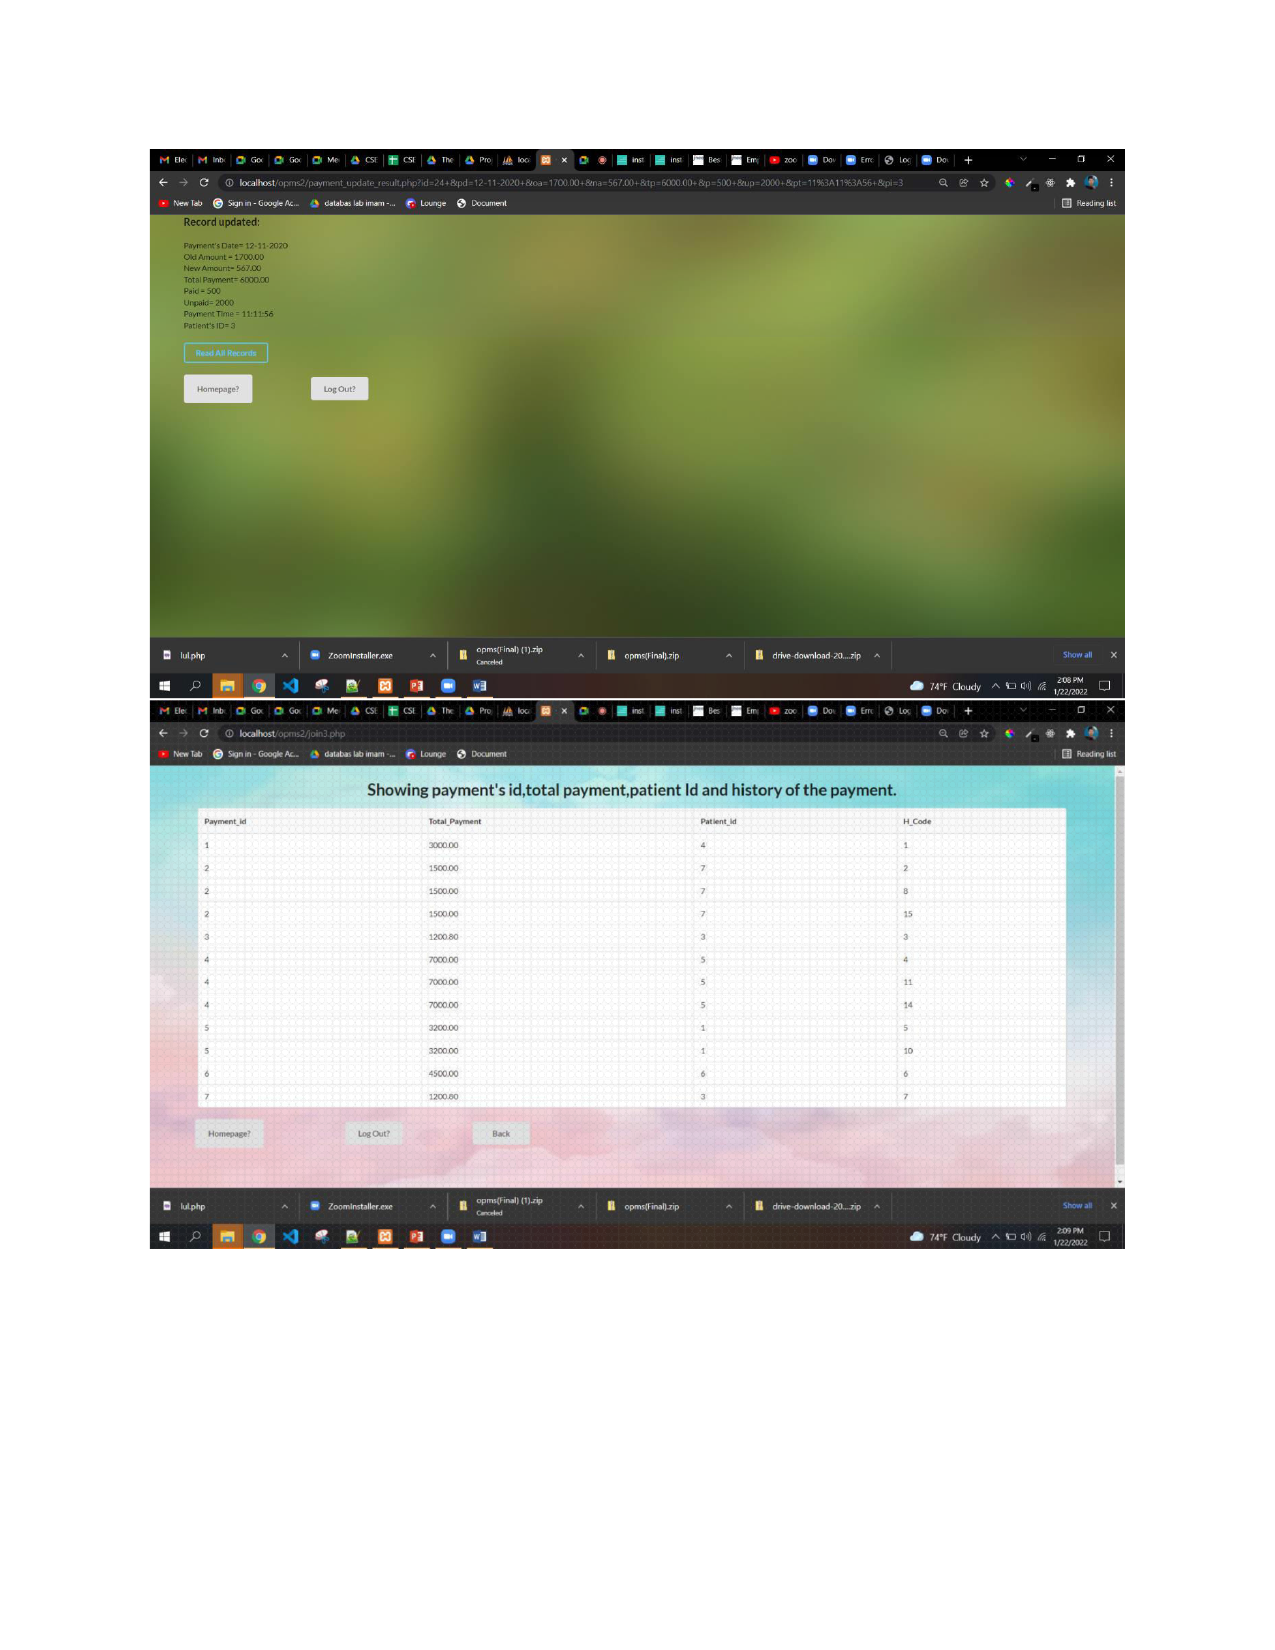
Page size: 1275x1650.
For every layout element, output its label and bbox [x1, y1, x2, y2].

text_box [149, 149, 1125, 1249]
